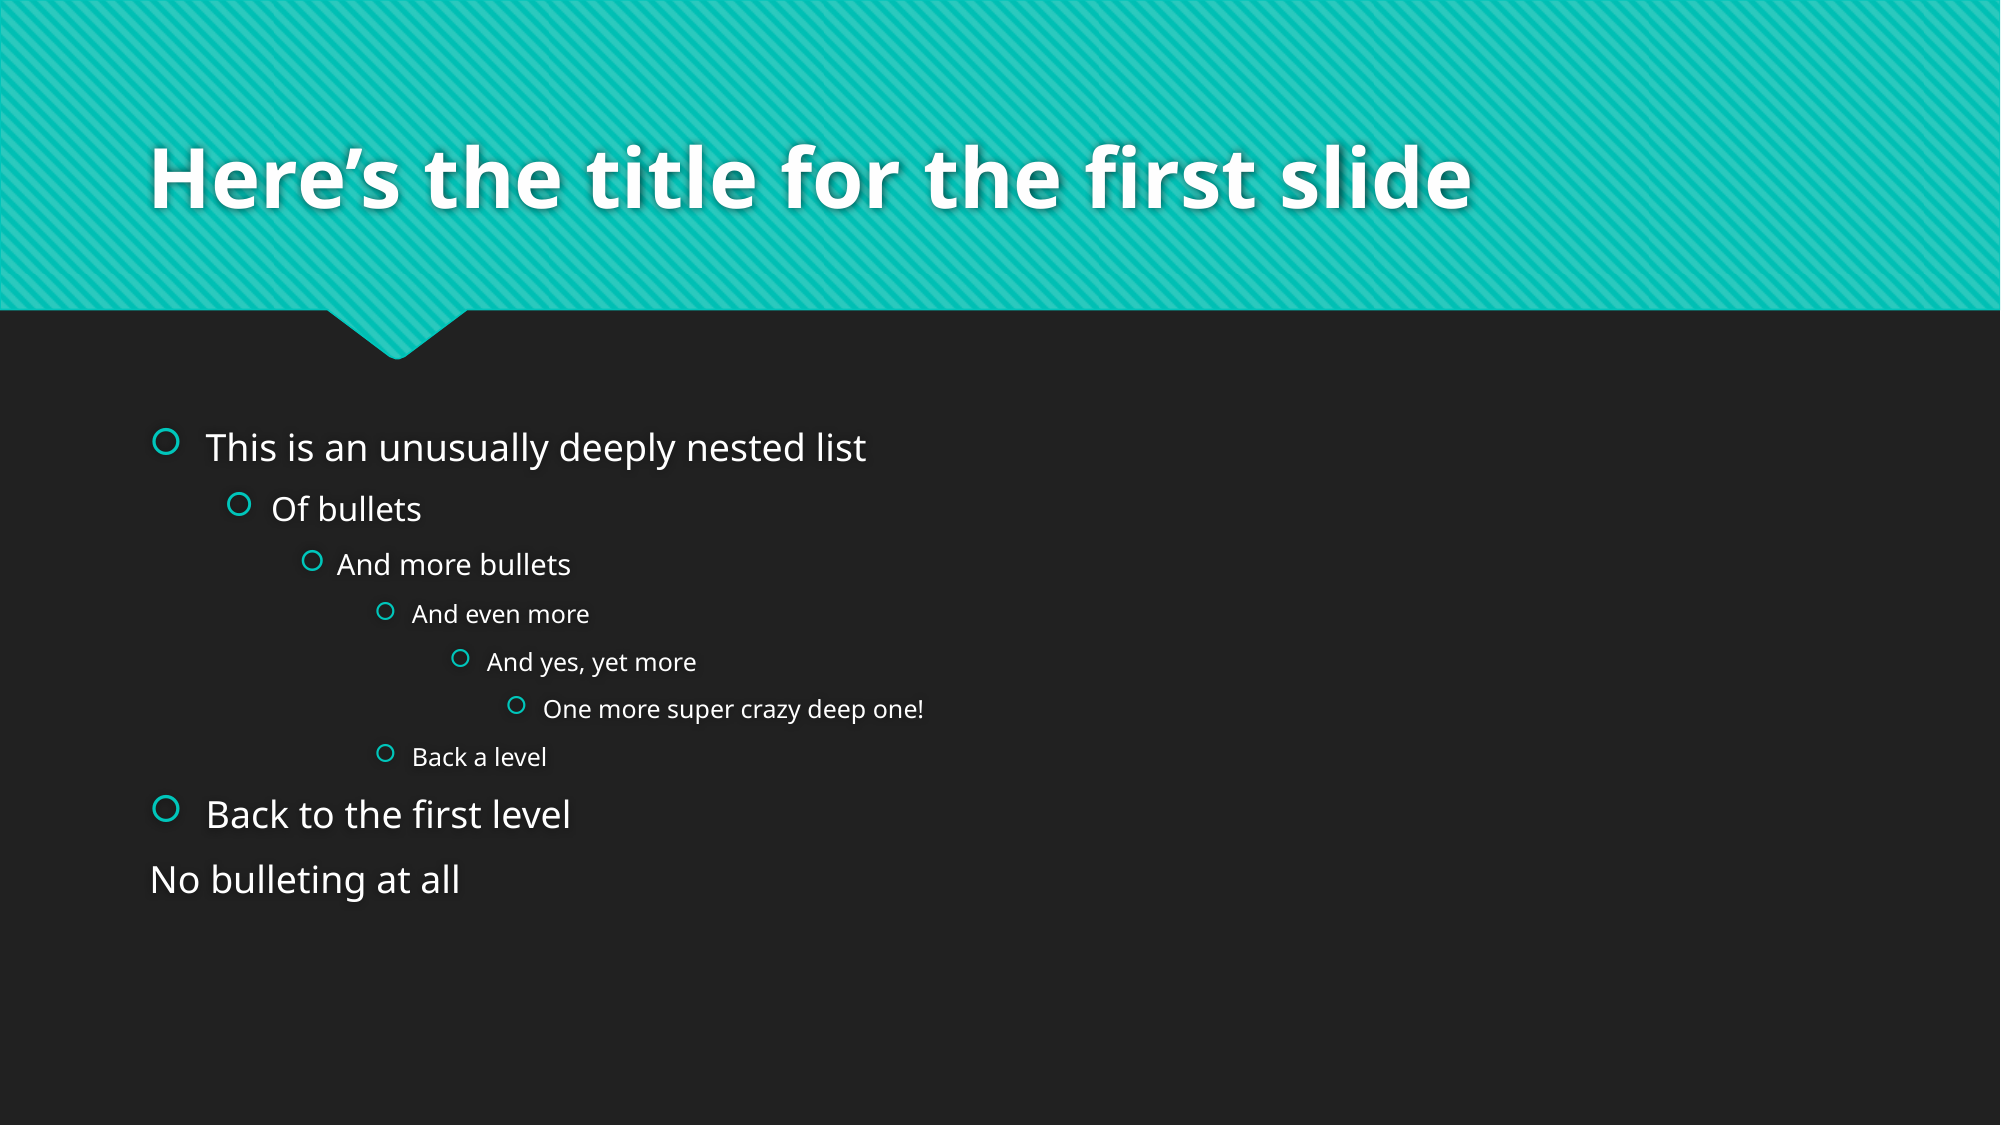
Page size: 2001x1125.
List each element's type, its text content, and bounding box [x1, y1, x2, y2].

list This is an unusually deeply nested list Of bullets And more bullets And even more And yes, yet more One more super crazy deep one! Back a level Back to the first level No bulleting at all [134, 364, 1866, 962]
title Here’s the title for the first slide [132, 73, 1868, 233]
